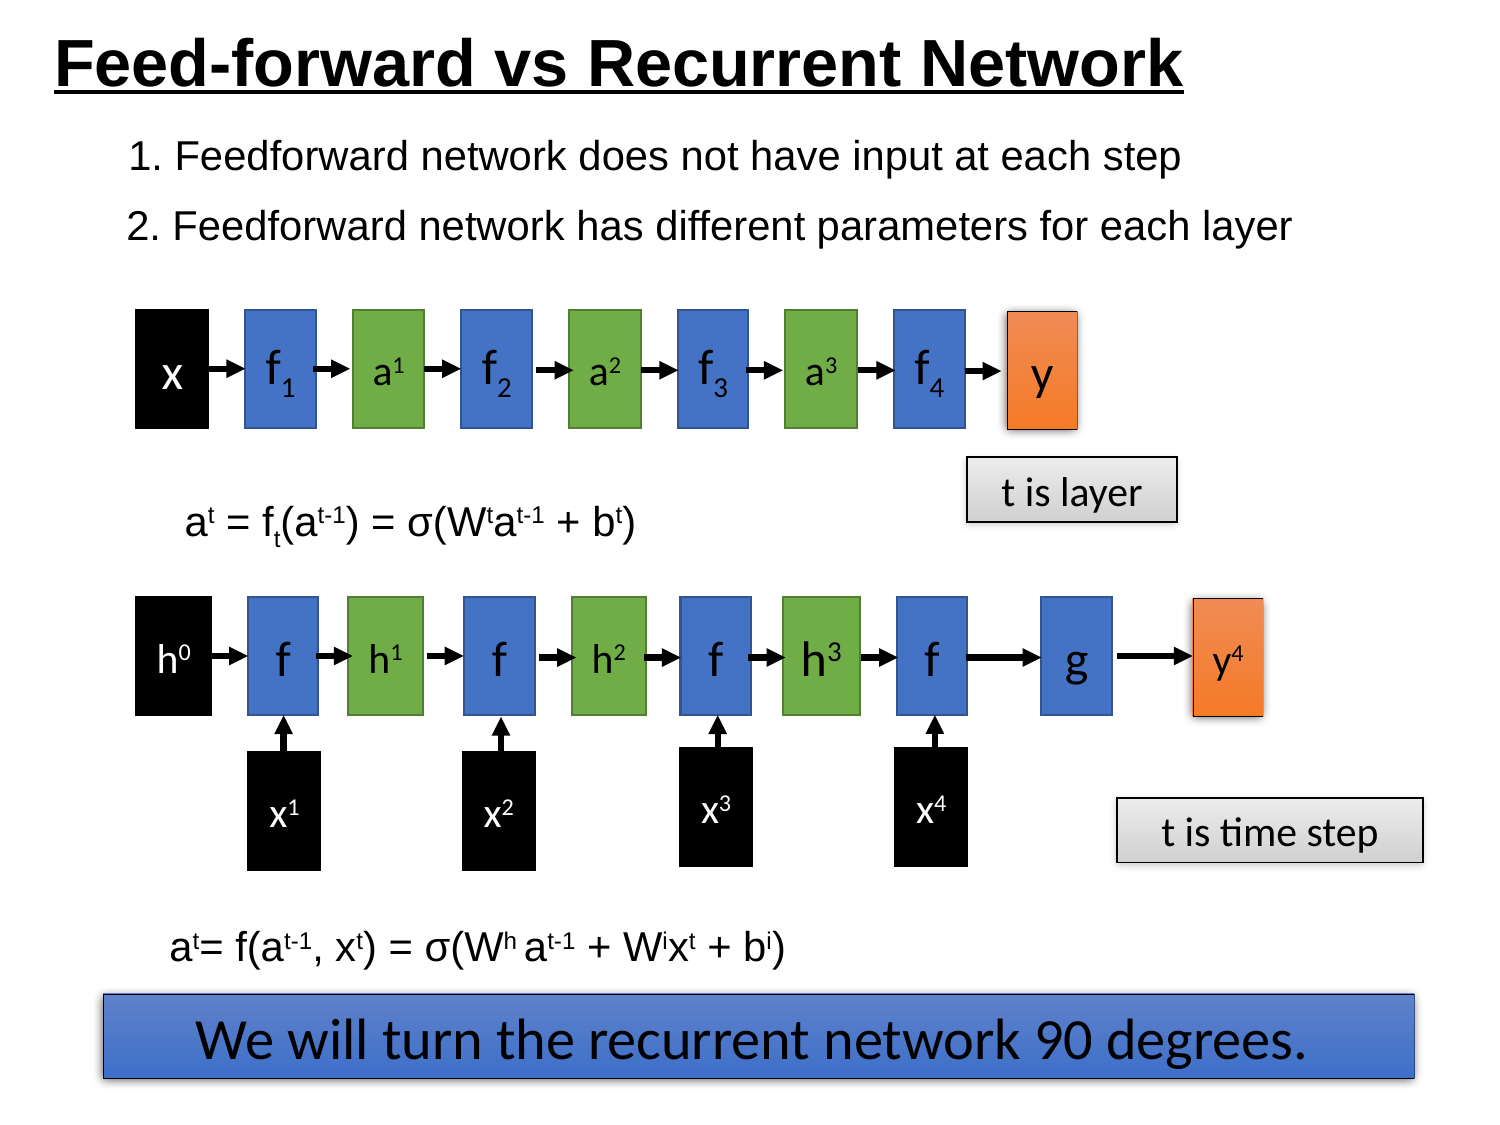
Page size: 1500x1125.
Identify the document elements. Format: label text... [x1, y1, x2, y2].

text_box x1 [247, 751, 321, 871]
text_box f3 [677, 309, 749, 429]
text_box 2. Feedforward network has different parameters for each layer [111, 191, 1455, 257]
text_box x3 [679, 747, 753, 867]
text_box y4 [1192, 598, 1264, 717]
text_box f1 [244, 309, 317, 429]
text_box Feed-forward vs Recurrent Network [39, 12, 1200, 107]
text_box h1 [347, 596, 424, 716]
text_box a2 [568, 309, 642, 429]
text_box f [896, 596, 968, 716]
text_box t is layer [967, 457, 1177, 522]
text_box a3 [784, 309, 858, 429]
text_box h3 [782, 596, 861, 716]
text_box t is time step [1116, 797, 1424, 863]
text_box 1. Feedforward network does not have input at each step [113, 121, 1438, 187]
text_box f [247, 596, 319, 716]
text_box g [1040, 596, 1113, 716]
text_box f2 [460, 309, 533, 429]
text_box f [463, 596, 536, 716]
text_box x4 [894, 747, 968, 867]
text_box at = ft(at-1) = σ(Wtat-1 + bt) [169, 487, 652, 560]
text_box x [135, 309, 209, 429]
text_box y [1006, 311, 1078, 430]
text_box f4 [893, 309, 966, 429]
text_box f [679, 596, 752, 716]
text_box h0 [135, 596, 212, 716]
text_box We will turn the recurrent network 90 degrees. [103, 993, 1415, 1079]
text_box x2 [462, 751, 536, 871]
text_box at= f(at-1, xt) = σ(Wh at-1 + Wixt + bi) [154, 912, 813, 978]
text_box h2 [571, 596, 647, 716]
text_box a1 [352, 309, 425, 429]
